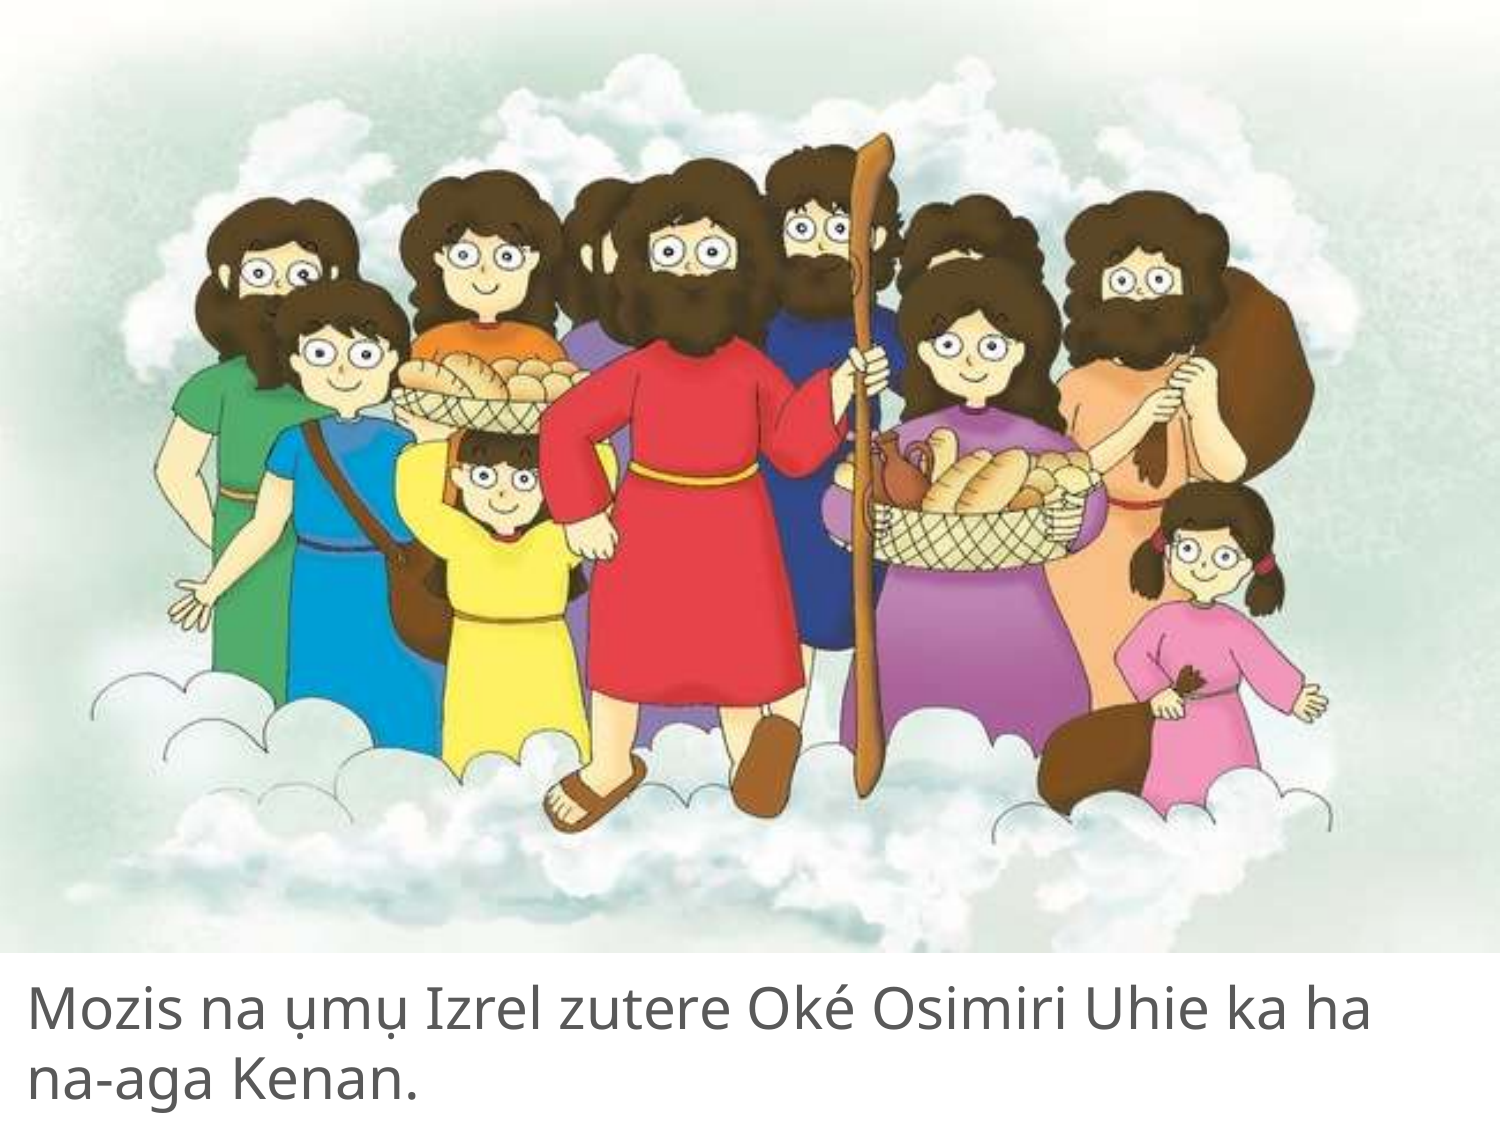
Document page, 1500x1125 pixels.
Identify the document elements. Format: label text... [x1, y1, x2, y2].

text_box Mozis na ụmụ Izrel zutere Oké Osimiri Uhie ka ha na-aga Kenan. [11, 964, 1483, 1119]
picture [0, 0, 1500, 953]
